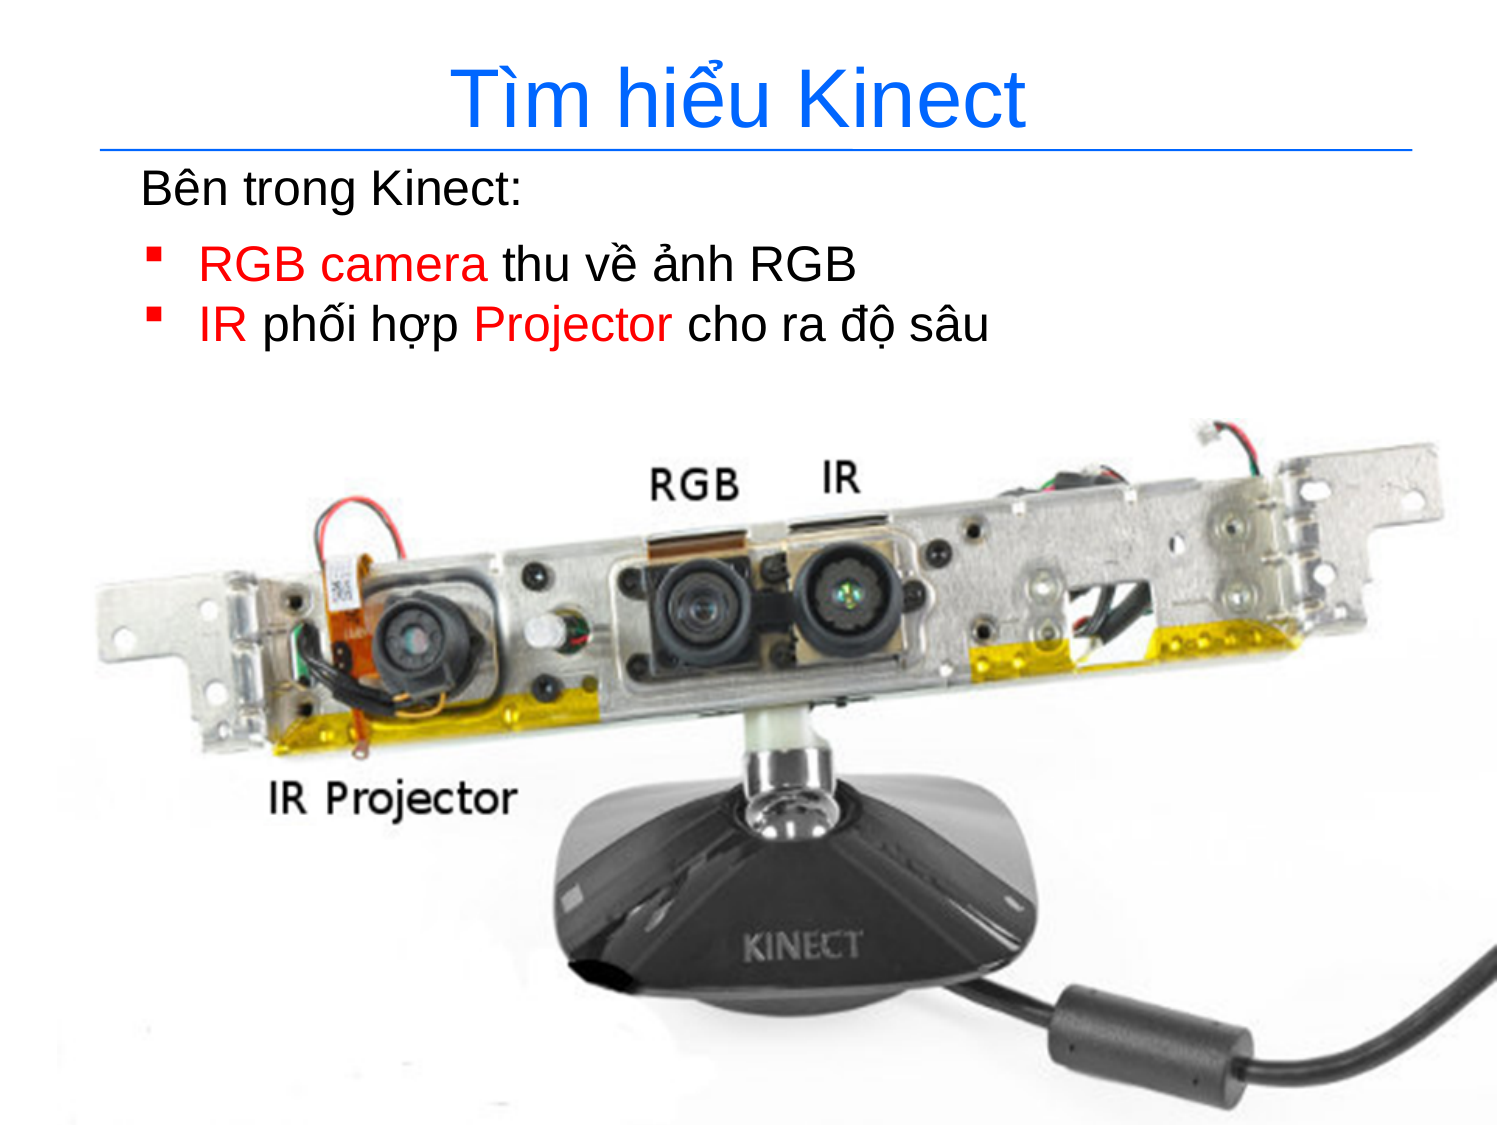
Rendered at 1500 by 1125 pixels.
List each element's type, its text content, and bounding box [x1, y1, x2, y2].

text_box RGB camera thu về ảnh RGB IR phối hợp Projector cho ra độ sâu [127, 223, 1006, 359]
picture [57, 418, 1497, 1125]
text_box Bên trong Kinect: [125, 147, 539, 223]
title Tìm hiểu Kinect [0, 0, 1500, 188]
